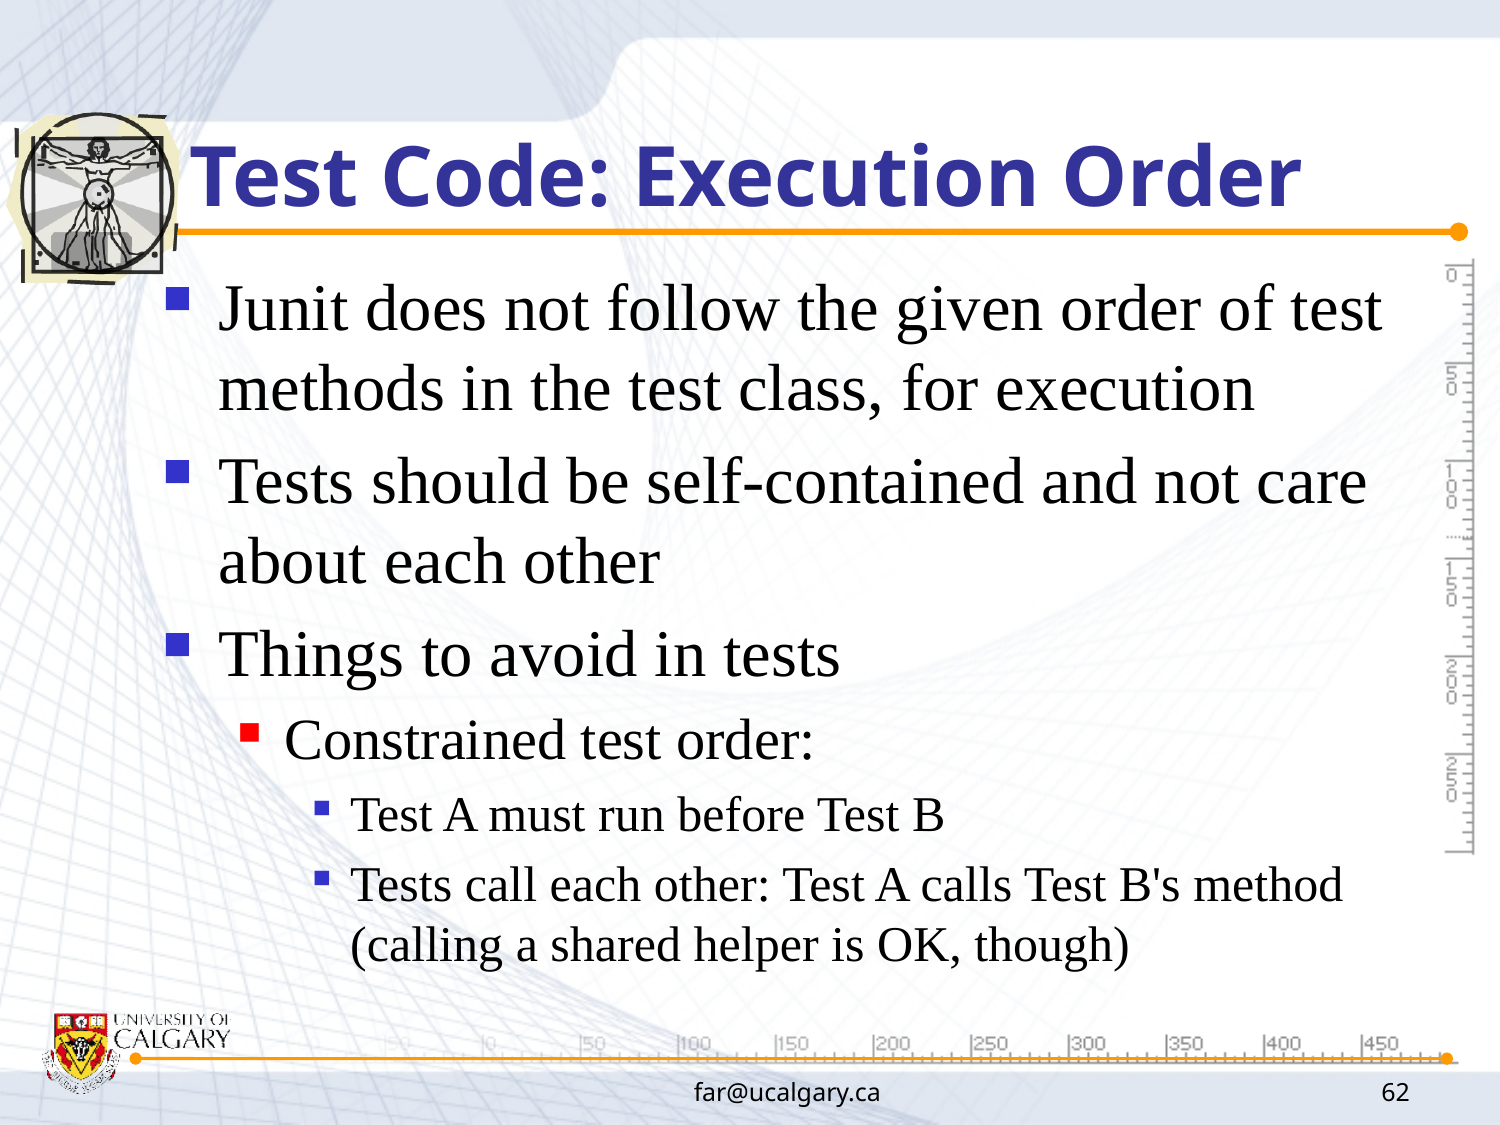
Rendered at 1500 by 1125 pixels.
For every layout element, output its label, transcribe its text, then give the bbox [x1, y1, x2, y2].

list Junit does not follow the given order of test methods in the test class, for execution Tests should be self-contained and not care about each other Things to avoid in tests Constrained test order: Test A must run before Test B Tests call each other: Test A calls Test B's method (calling a shared helper is OK, though) [147, 255, 1461, 1000]
picture [0, 0, 1500, 1125]
slide_number 62 [1112, 1051, 1426, 1118]
footer far@ucalgary.ca [549, 1051, 1026, 1118]
title Test Code: Execution Order [174, 42, 1468, 231]
